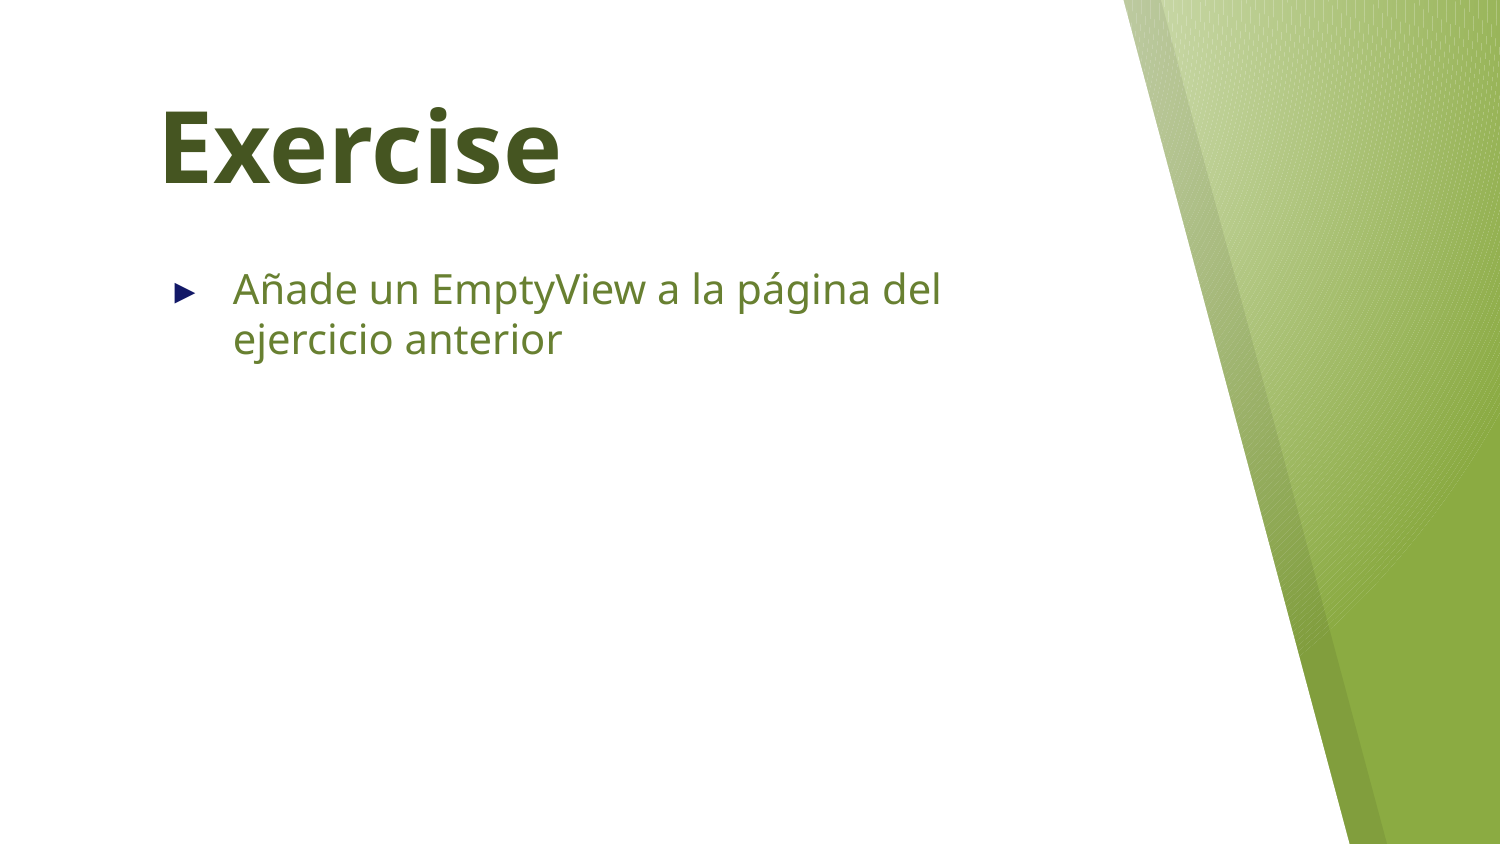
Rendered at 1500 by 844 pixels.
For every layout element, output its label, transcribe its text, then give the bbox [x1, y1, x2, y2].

title Exercise [142, 138, 1017, 219]
list Añade un EmptyView a la página del ejercicio anterior [142, 247, 1017, 618]
